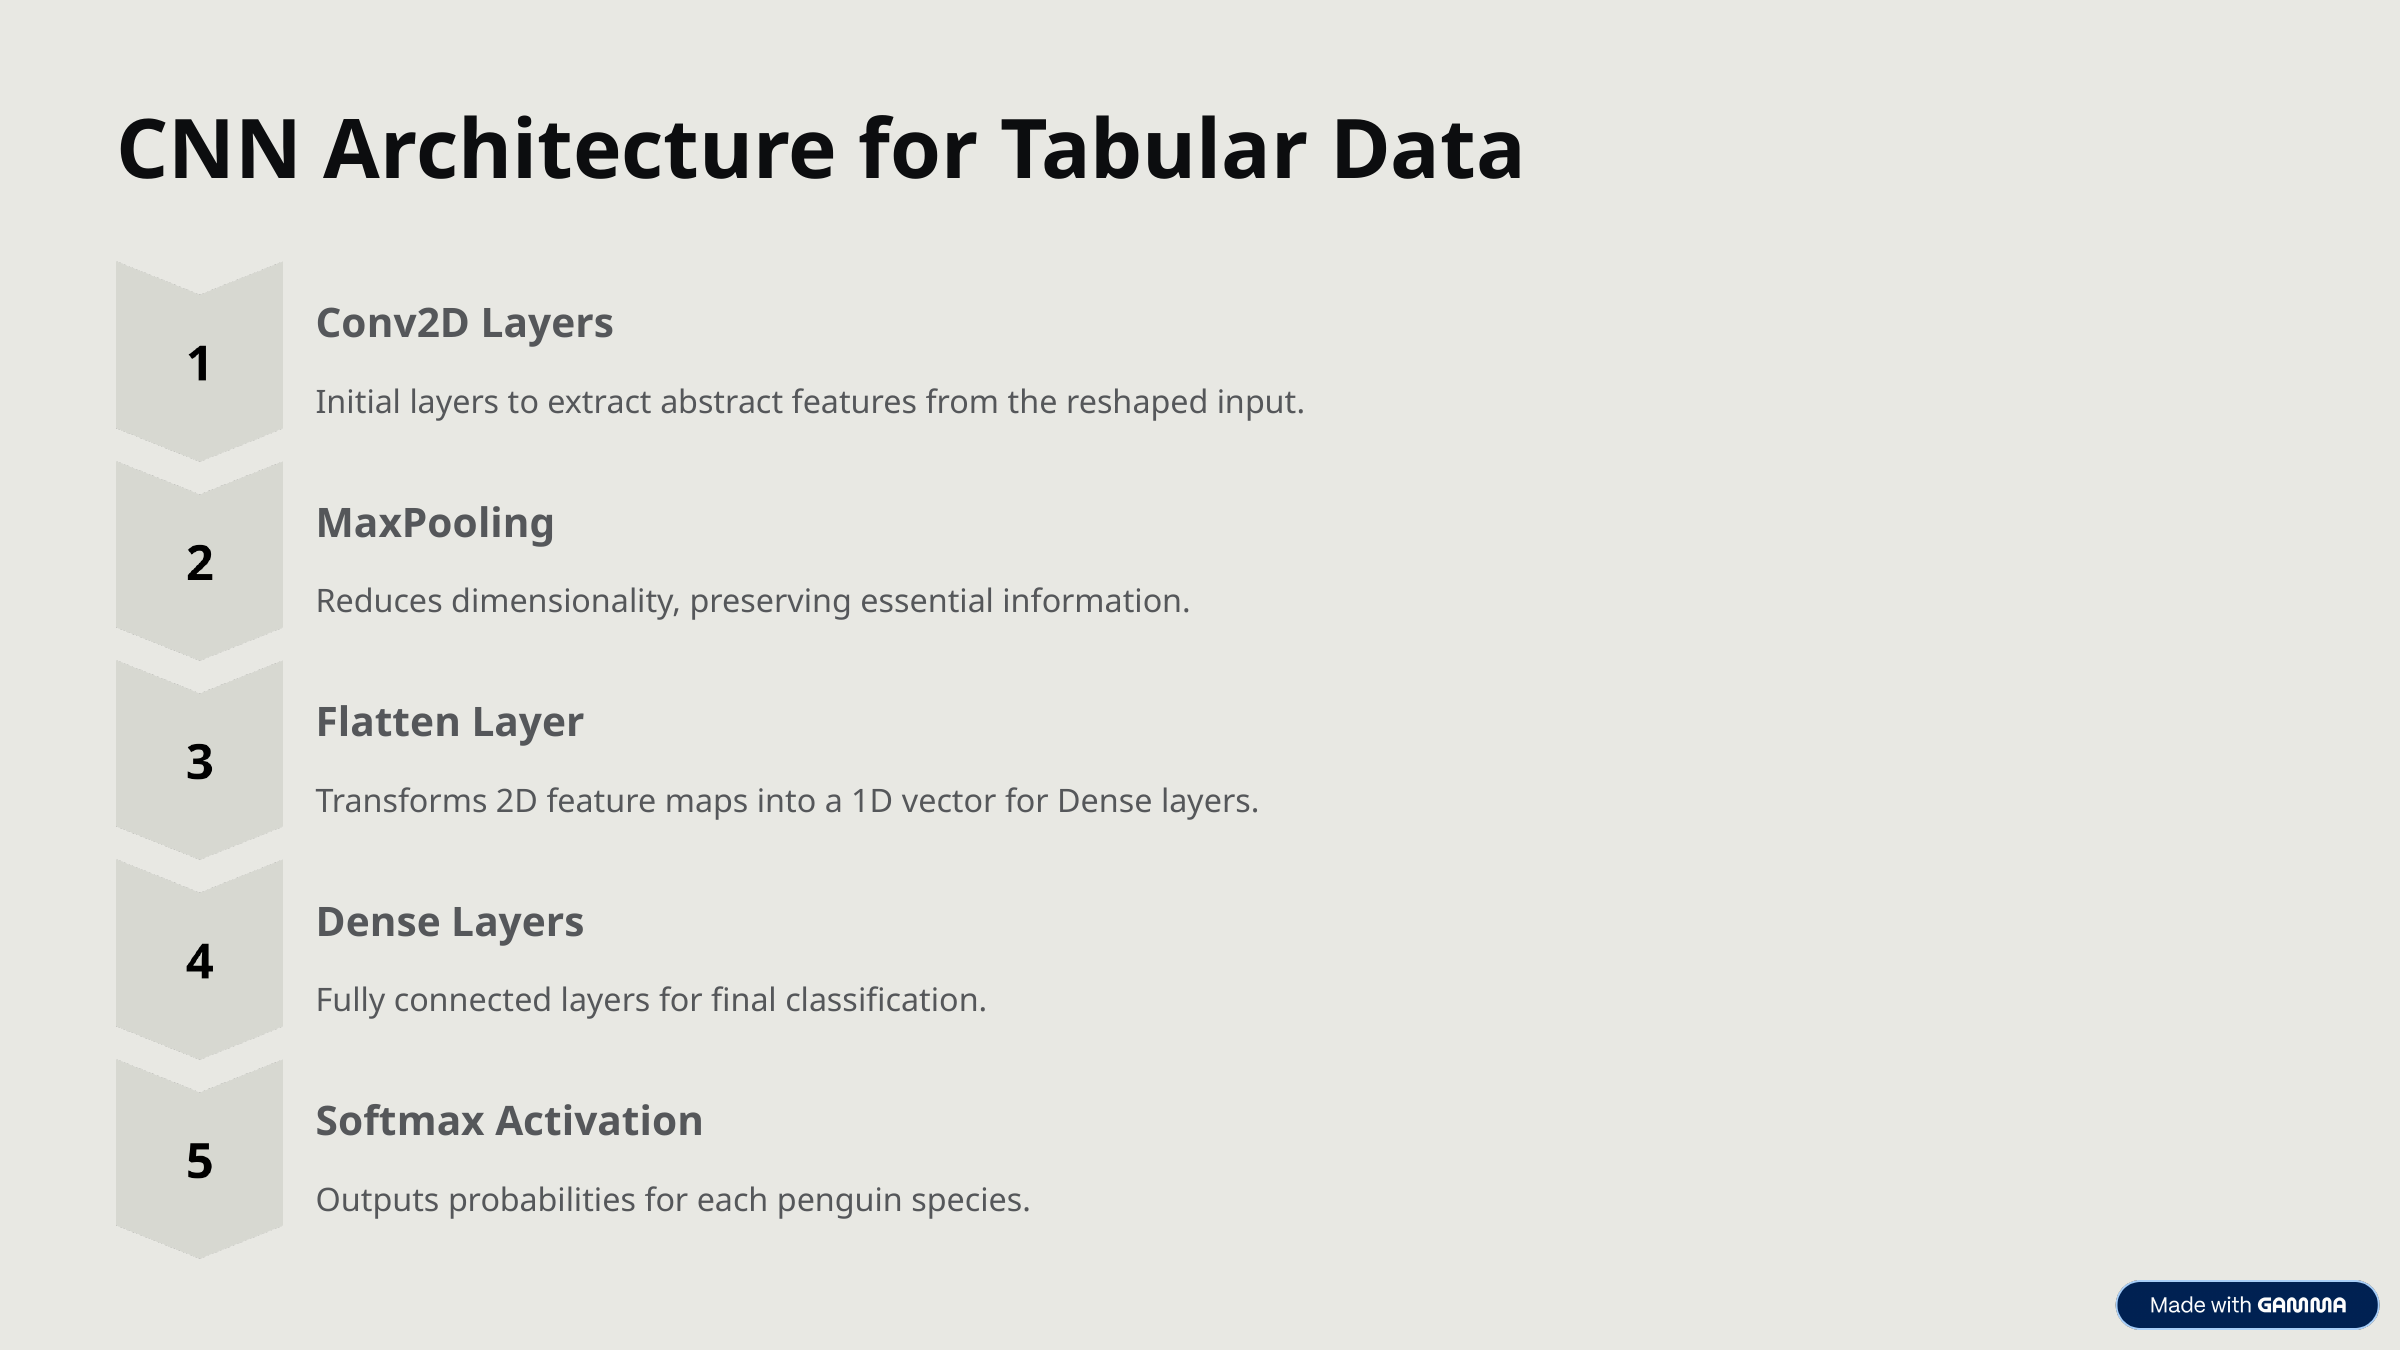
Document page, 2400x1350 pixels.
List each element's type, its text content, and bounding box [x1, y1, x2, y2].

picture [116, 261, 283, 1259]
text_box Dense Layers [315, 893, 732, 946]
text_box Initial layers to extract abstract features from the reshaped input. [315, 366, 2284, 420]
text_box MaxPooling [315, 494, 732, 547]
text_box Softmax Activation [315, 1092, 845, 1145]
text_box Flatten Layer [315, 693, 732, 746]
text_box Outputs probabilities for each penguin species. [315, 1164, 2284, 1218]
text_box Conv2D Layers [315, 294, 732, 347]
text_box Reduces dimensionality, preserving essential information. [315, 566, 2284, 620]
text_box CNN Architecture for Tabular Data [116, 91, 1926, 196]
text_box Transforms 2D feature maps into a 1D vector for Dense layers. [315, 765, 2284, 819]
text_box Fully connected layers for final classification. [315, 965, 2284, 1019]
picture [2106, 1271, 2389, 1339]
